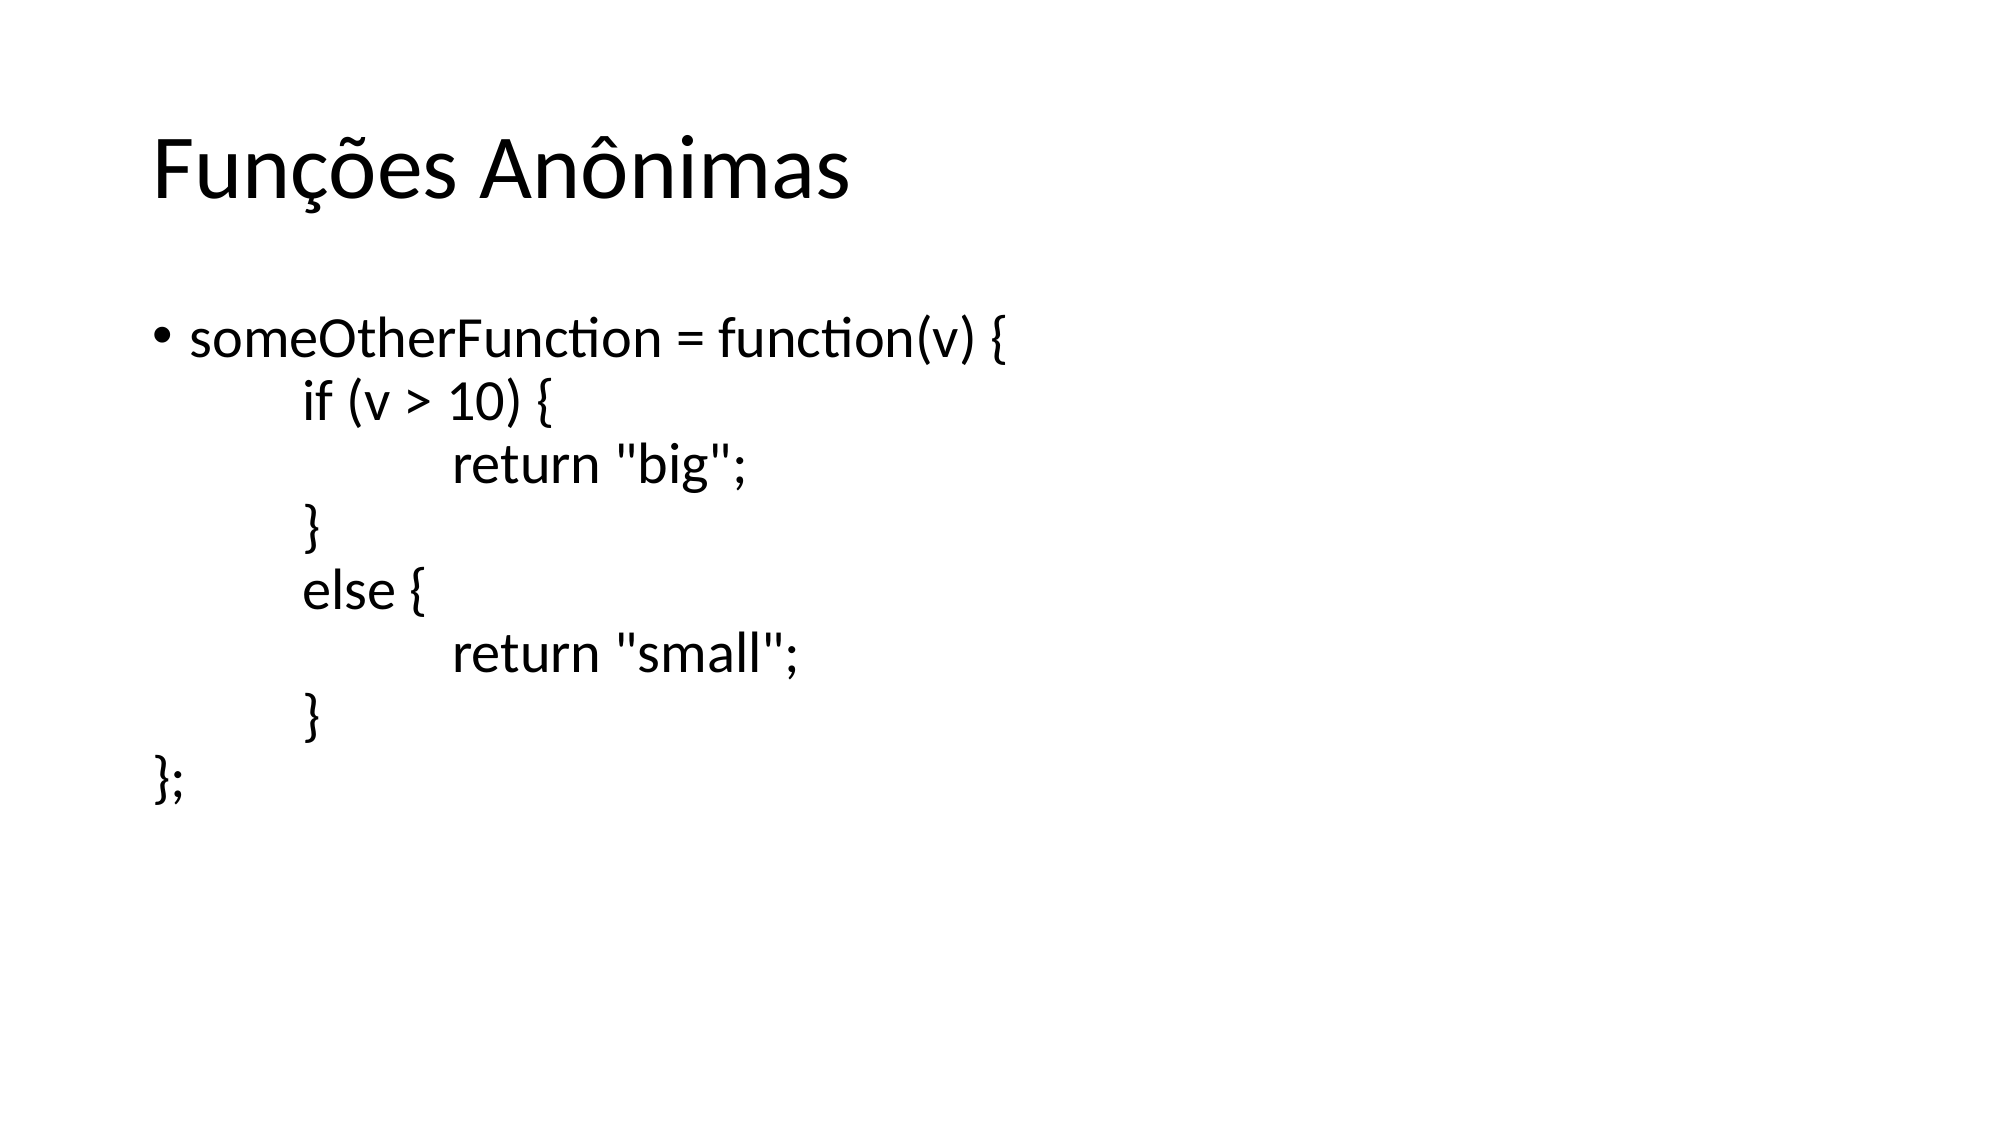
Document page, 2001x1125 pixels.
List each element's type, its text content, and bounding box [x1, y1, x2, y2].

title Funções Anônimas [137, 59, 1863, 278]
list someOtherFunction = function(v) { if (v > 10) { return "big"; } else { return "small"; } }; [137, 299, 1863, 1014]
